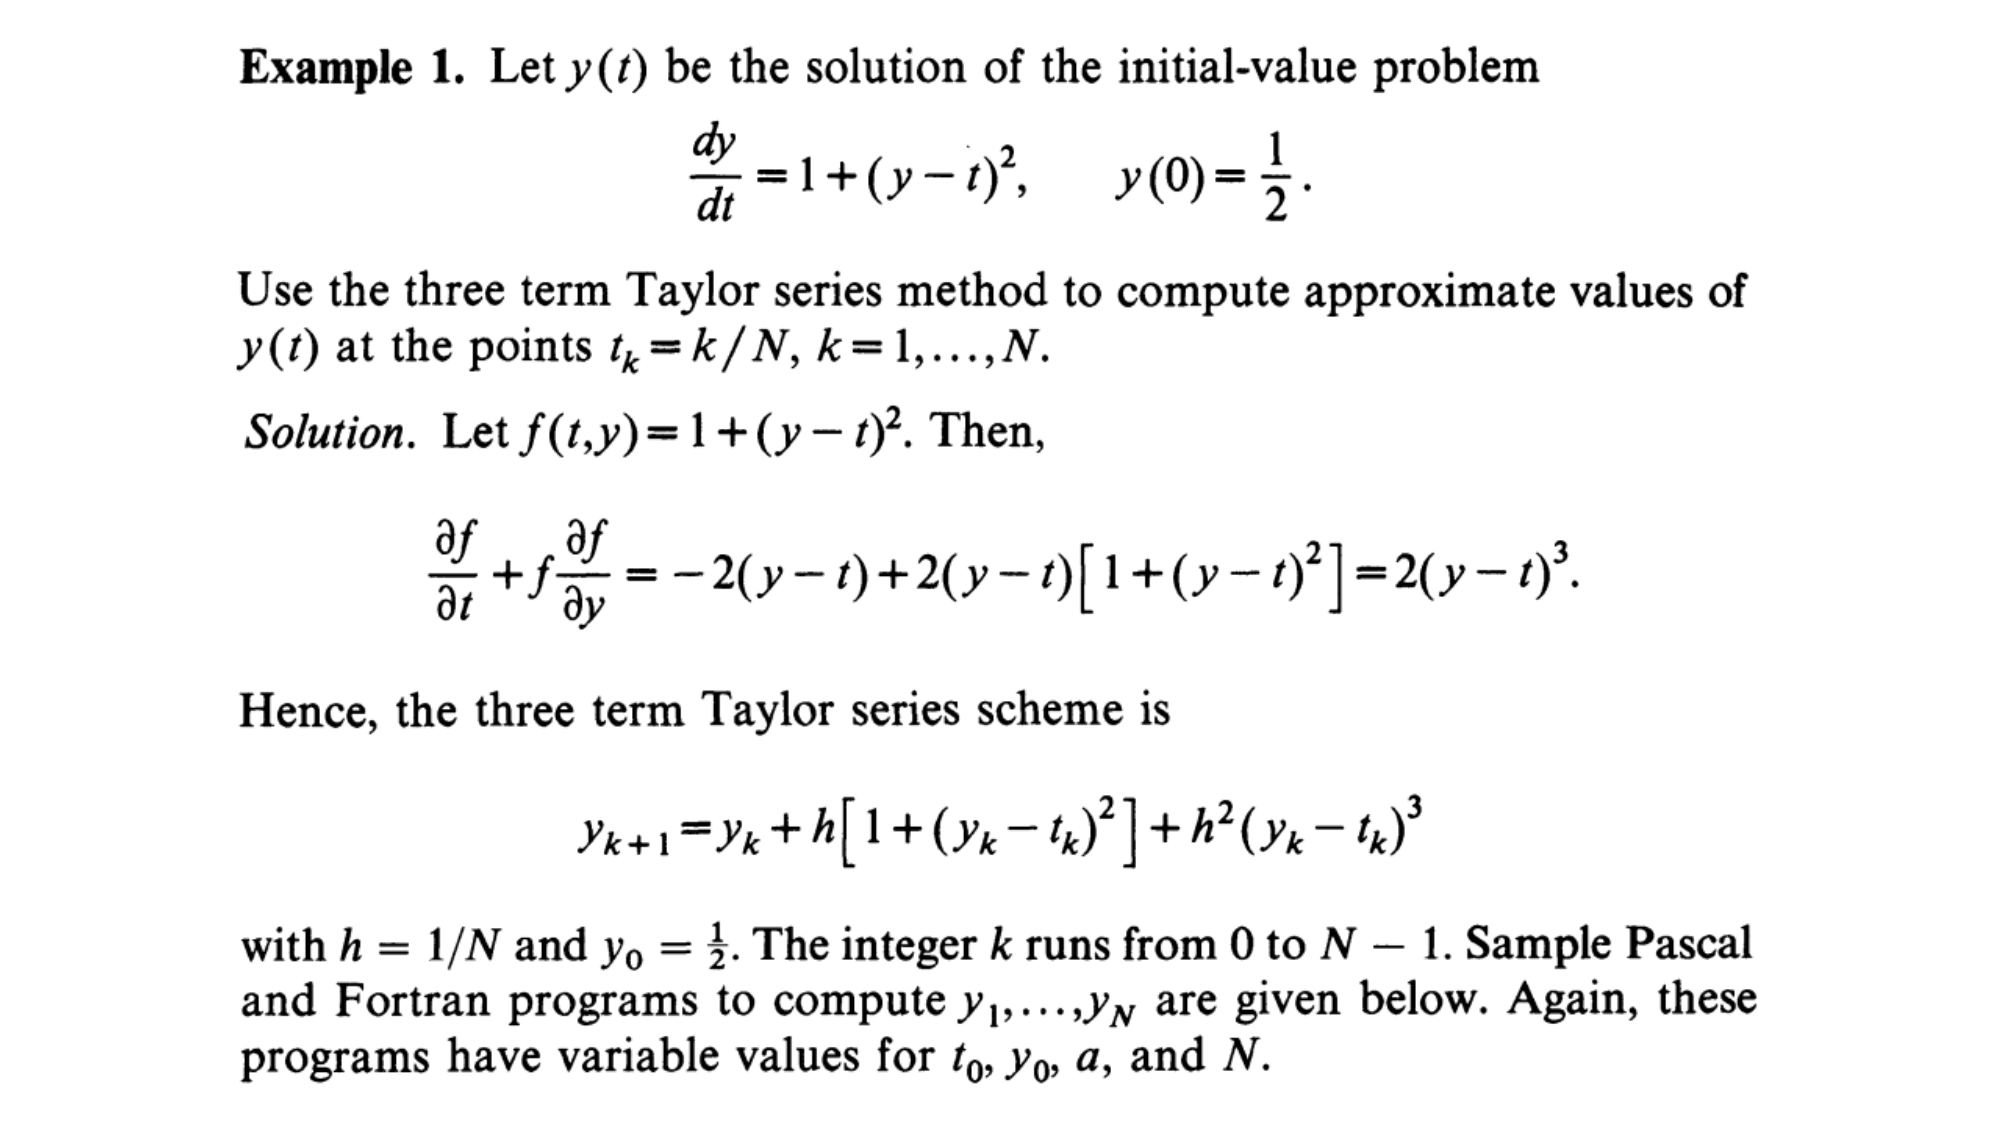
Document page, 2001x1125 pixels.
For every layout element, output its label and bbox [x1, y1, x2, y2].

picture [223, 29, 1777, 1096]
